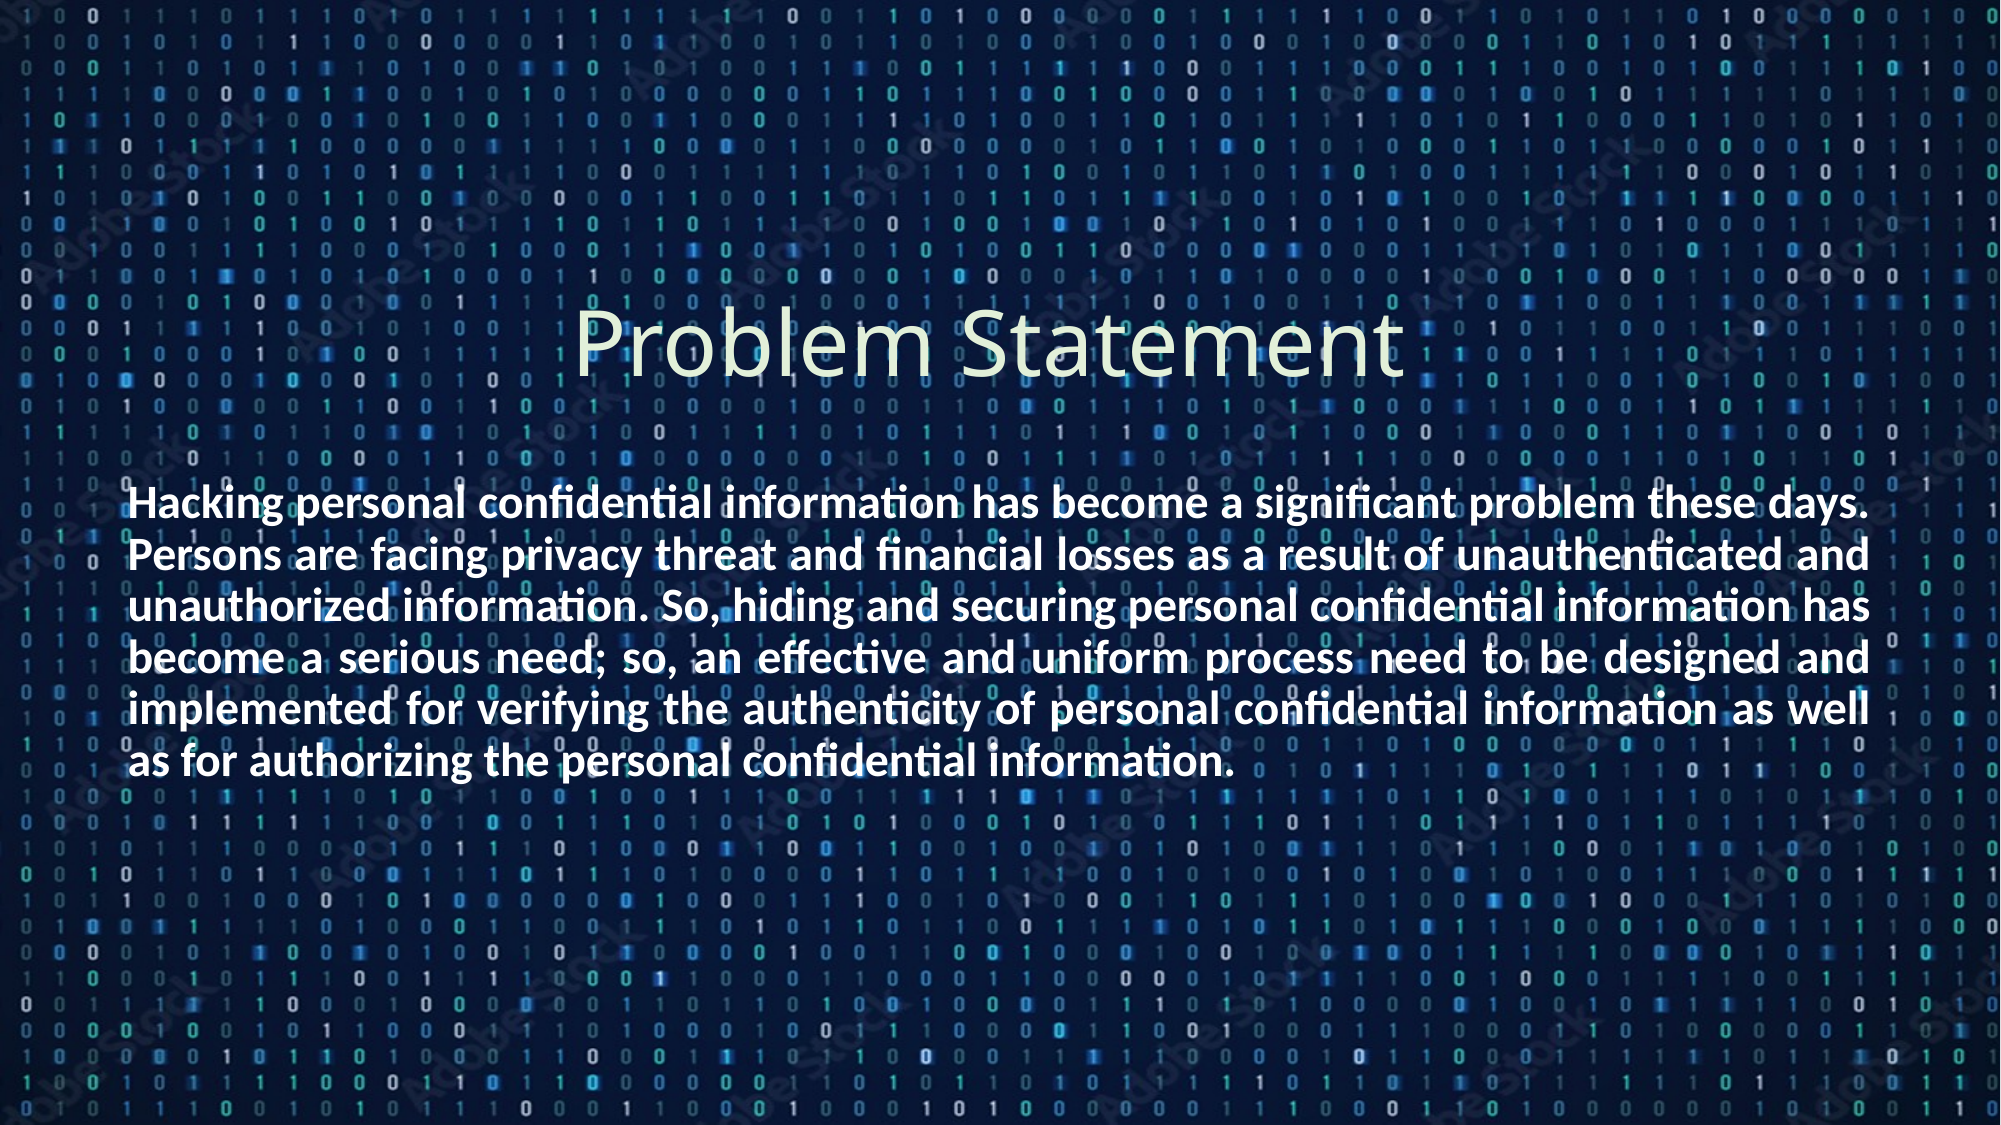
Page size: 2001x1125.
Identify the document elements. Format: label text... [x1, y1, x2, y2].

title Problem Statement [556, 273, 1444, 420]
picture [0, 0, 2001, 1125]
list Hacking personal confidential information has become a significant problem these days. Persons are facing privacy threat and financial losses as a result of unauthenticated and unauthorized information. So, hiding and securing personal confidential information has become a serious need; so, an effective and uniform process need to be designed and implemented for verifying the authenticity of personal confidential information as well as for authorizing the personal confidential information. [112, 470, 1888, 832]
